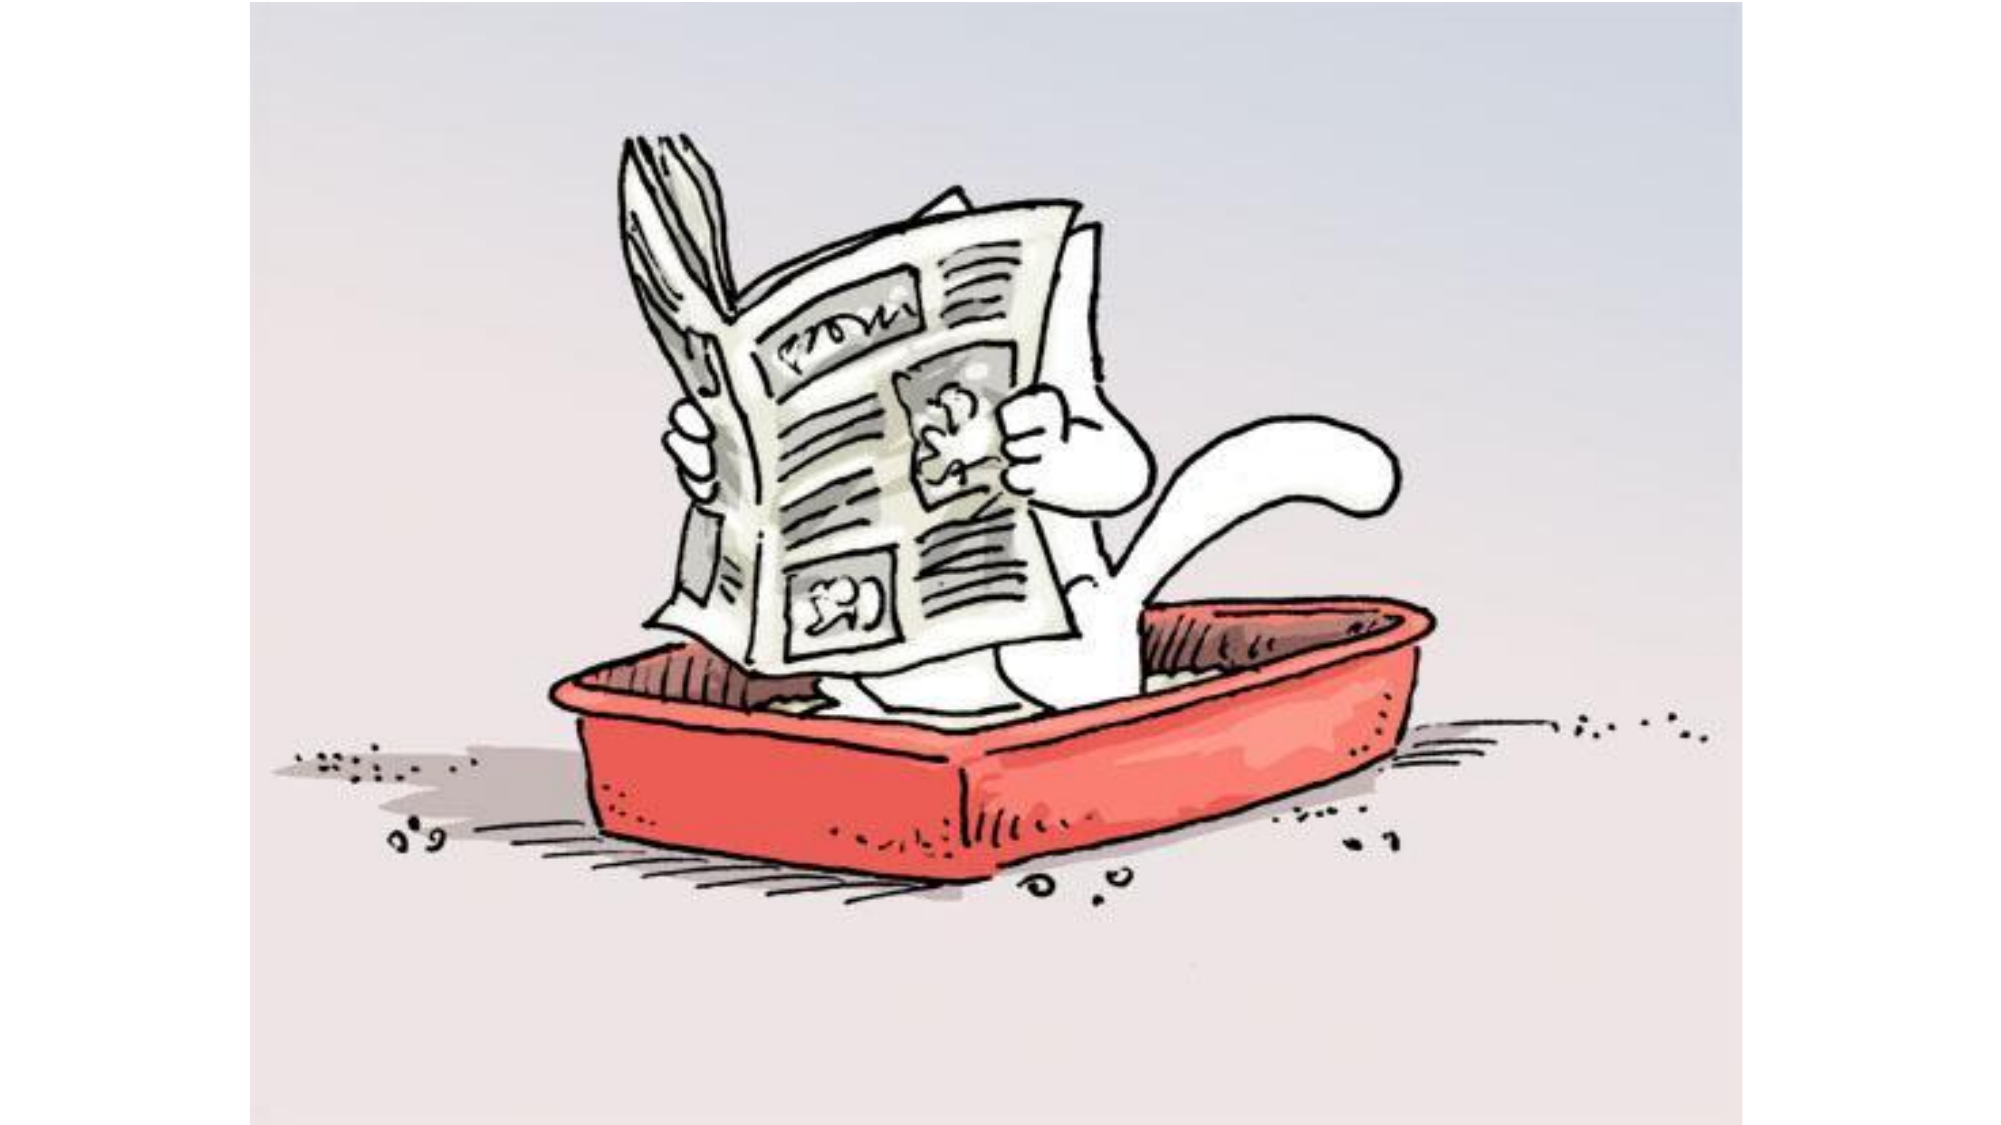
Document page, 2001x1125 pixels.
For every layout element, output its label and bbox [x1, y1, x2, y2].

text_box [249, 2, 1743, 1125]
